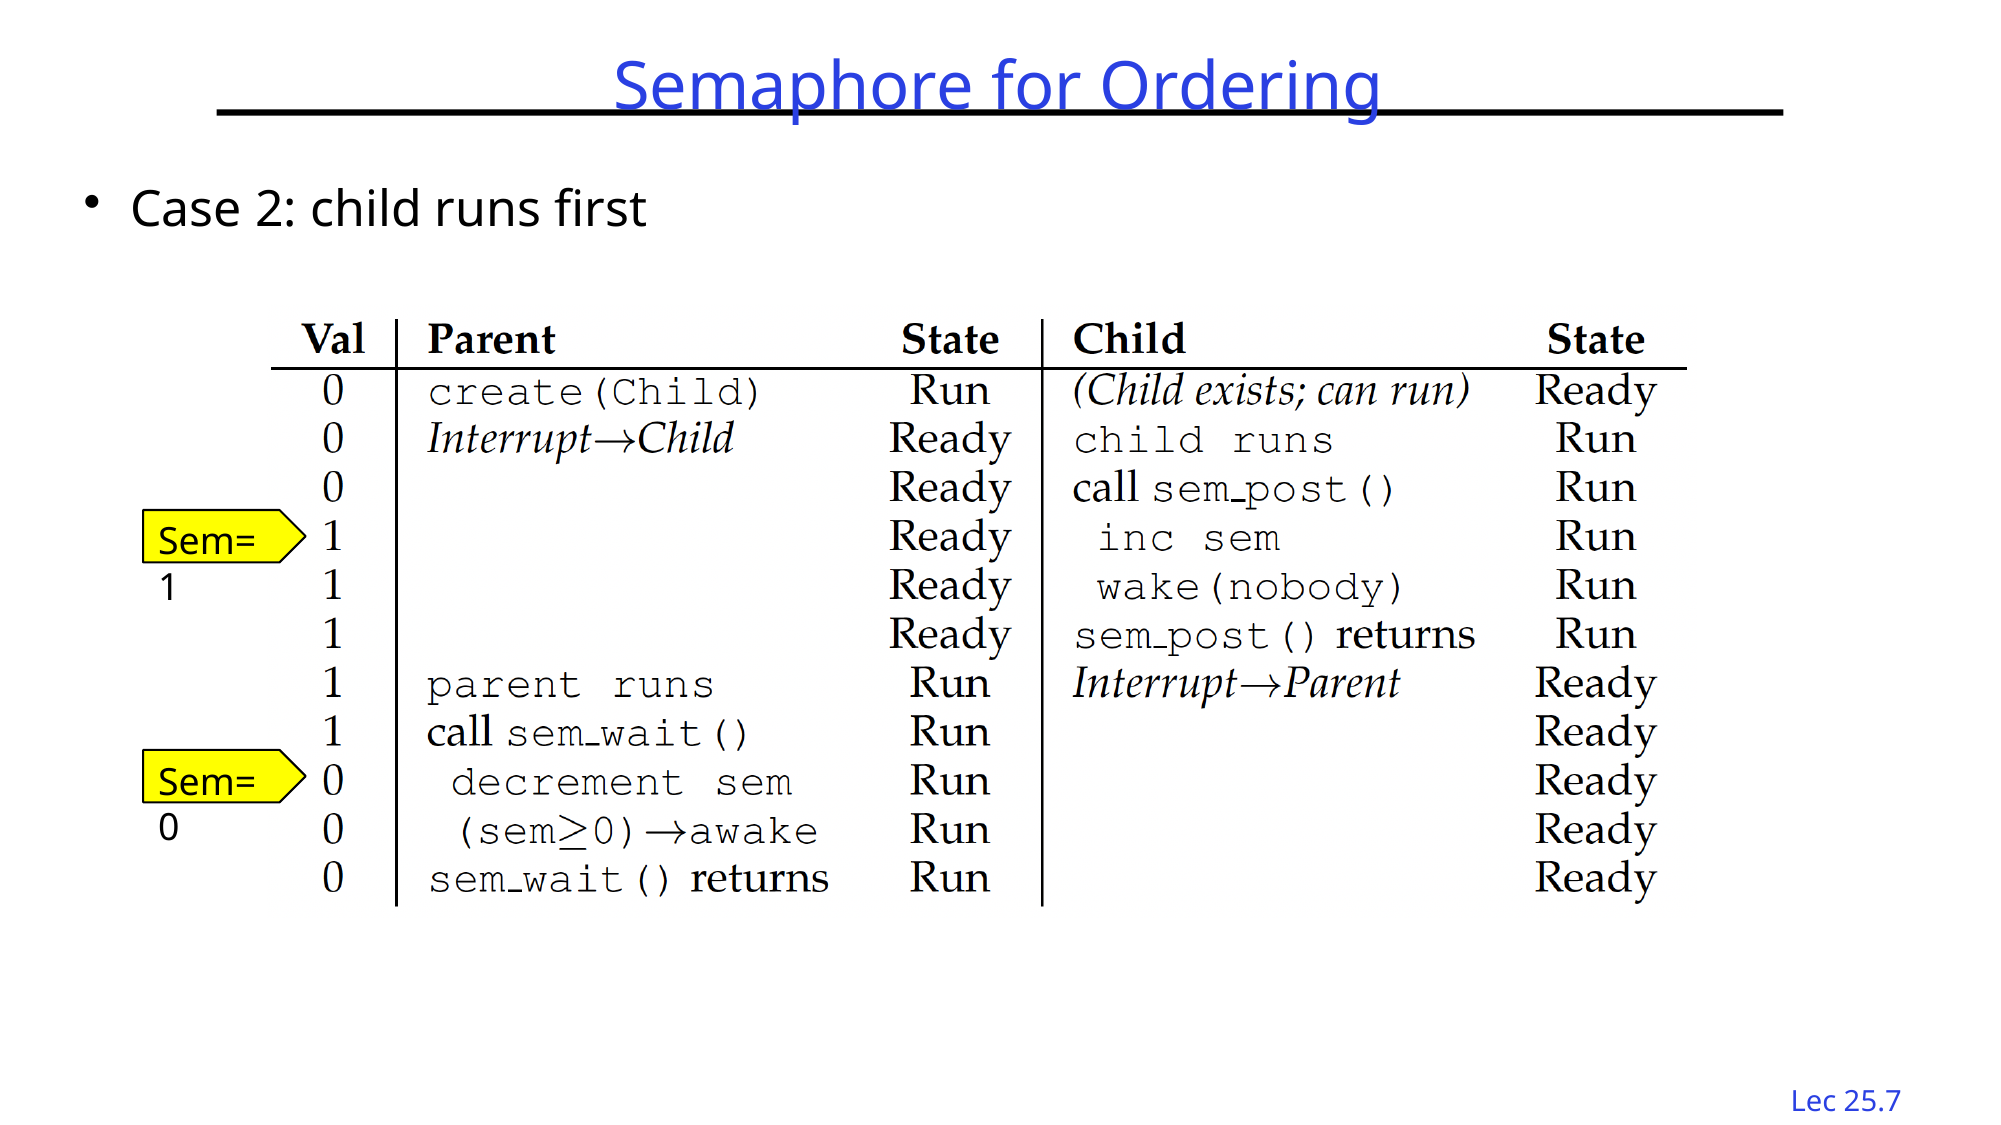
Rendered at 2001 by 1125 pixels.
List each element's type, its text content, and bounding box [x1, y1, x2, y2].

text_box Sem=1 [143, 510, 262, 563]
picture [267, 304, 1697, 918]
text_box Sem=0 [143, 749, 262, 803]
list Case 2: child runs first [68, 176, 1929, 1019]
title Semaphore for Ordering [68, 45, 1929, 152]
